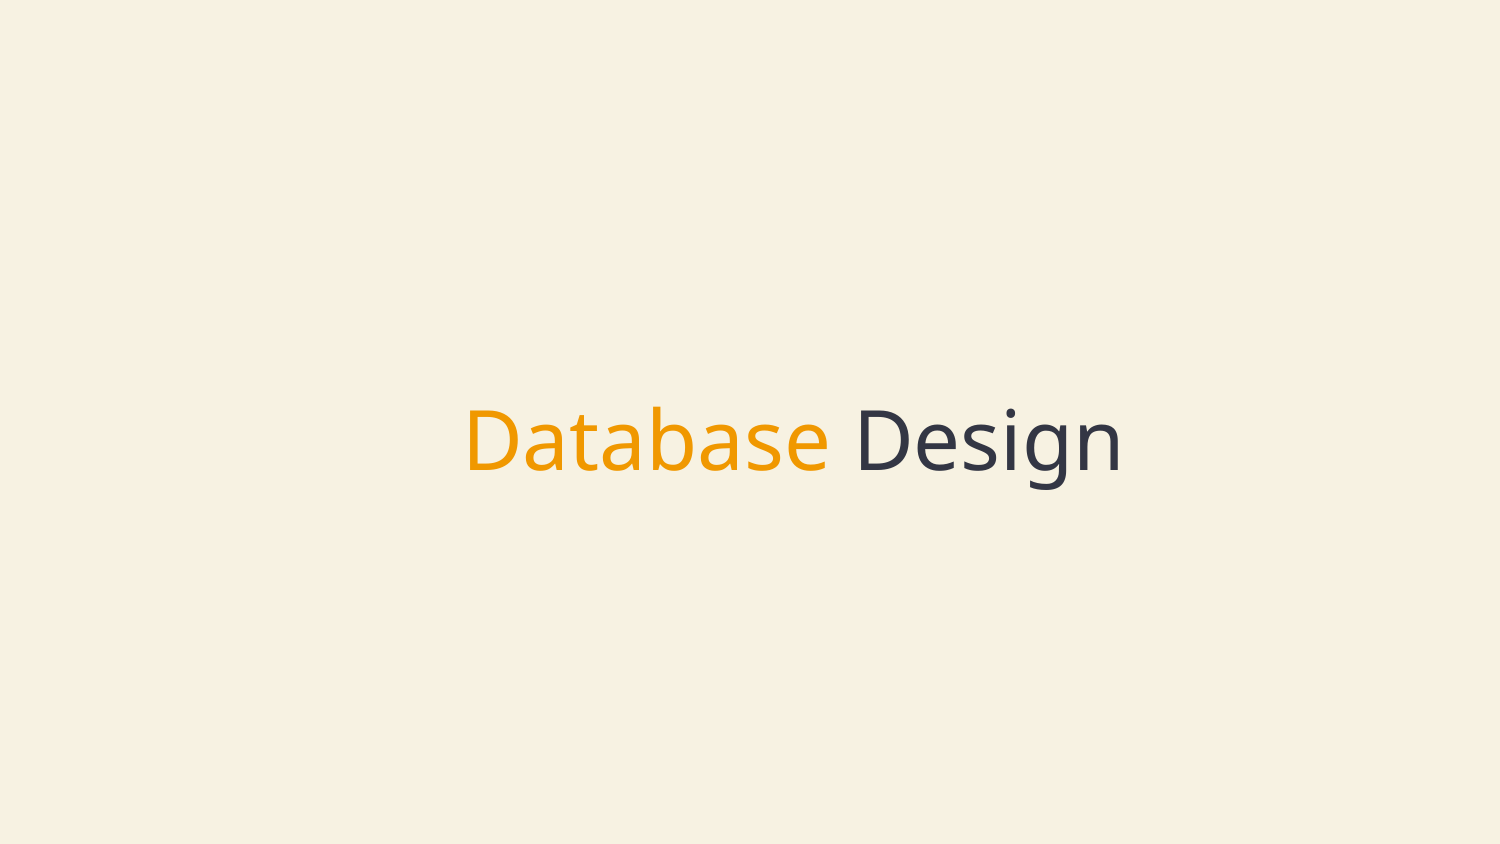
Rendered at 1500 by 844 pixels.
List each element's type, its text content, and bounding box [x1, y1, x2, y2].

title Database Design [447, 265, 1336, 578]
